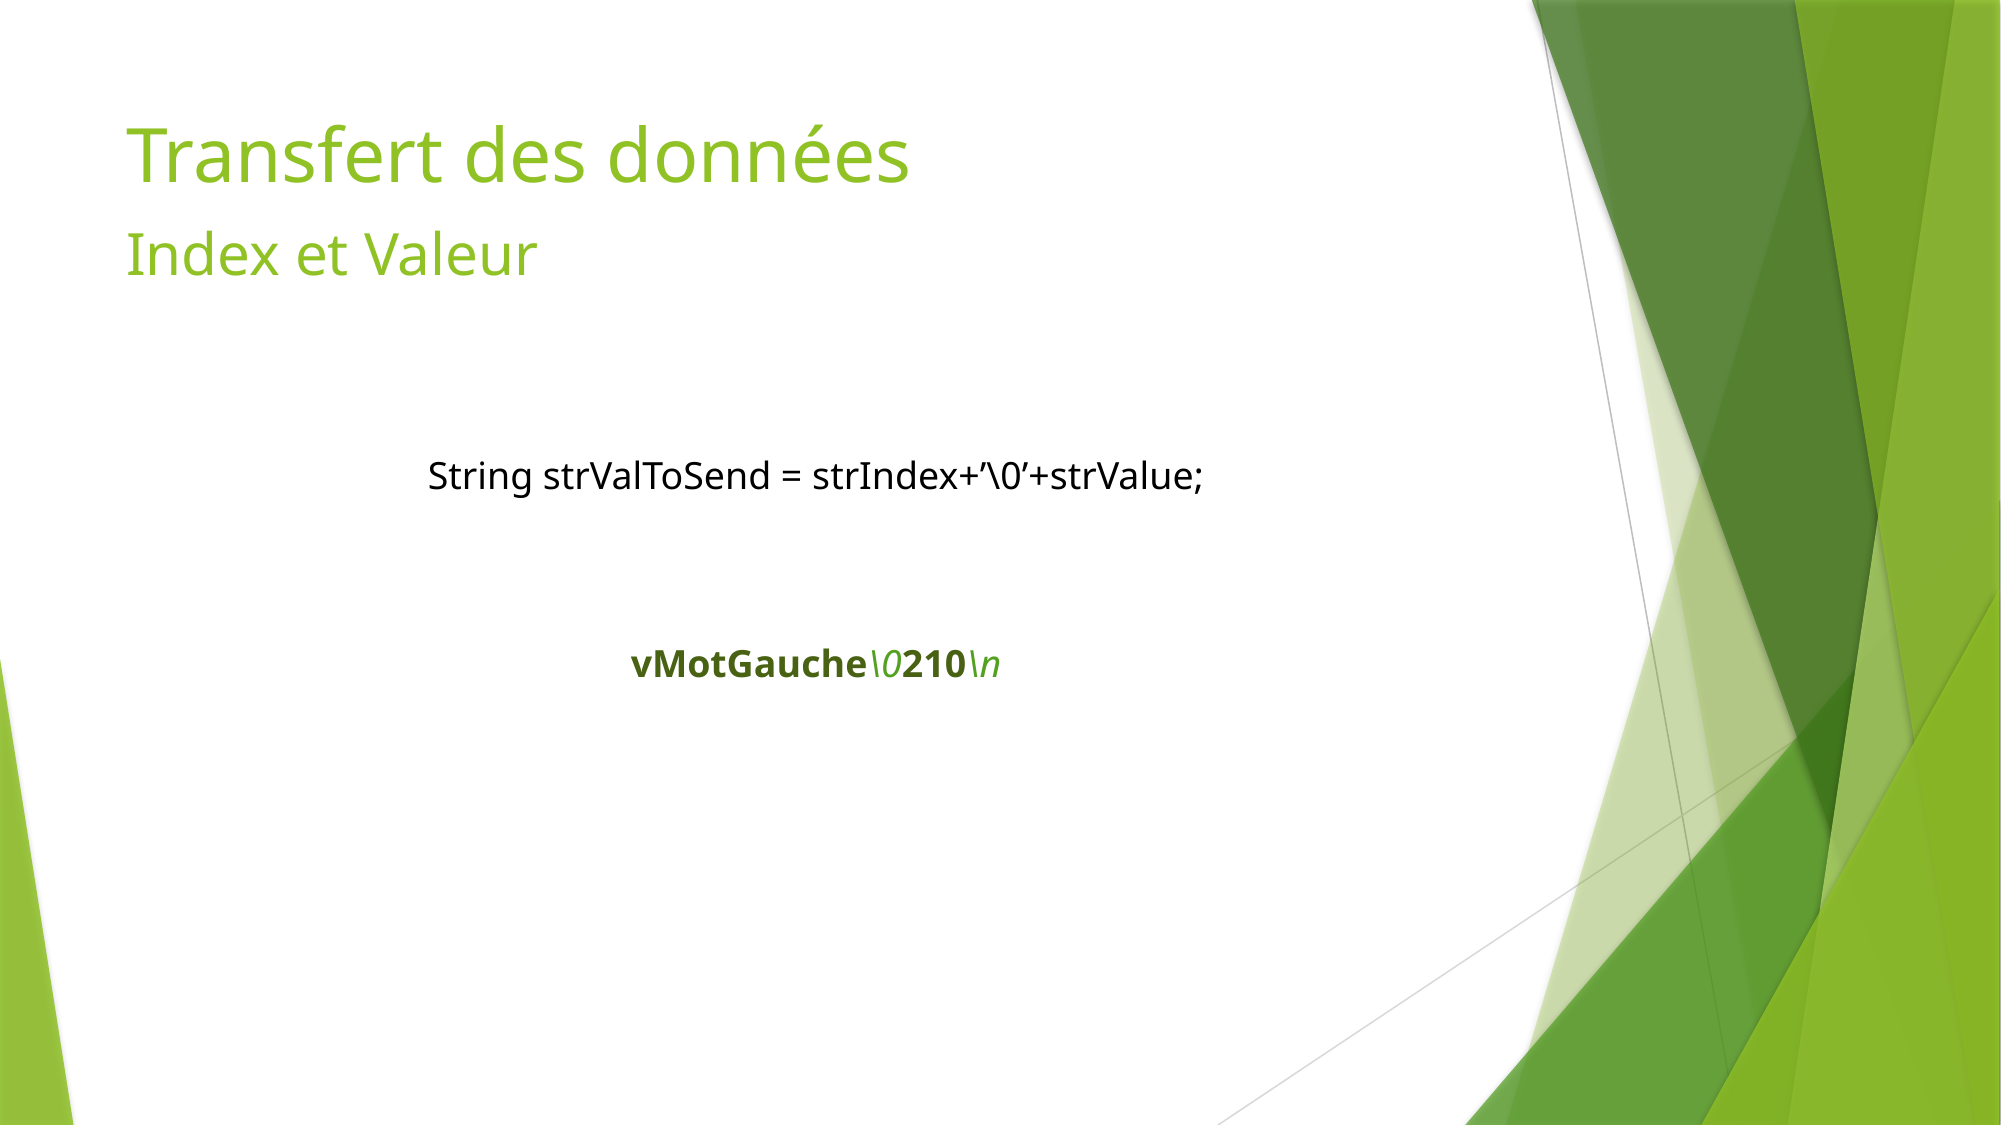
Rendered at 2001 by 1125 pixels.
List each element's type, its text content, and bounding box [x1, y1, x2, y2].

text_box vMotGauche\0210\n [616, 632, 1017, 693]
text_box Index et Valeur [111, 209, 1522, 317]
title Transfert des données [111, 99, 1522, 209]
text_box String strValToSend = strIndex+’\0’+strValue; [413, 444, 1220, 504]
